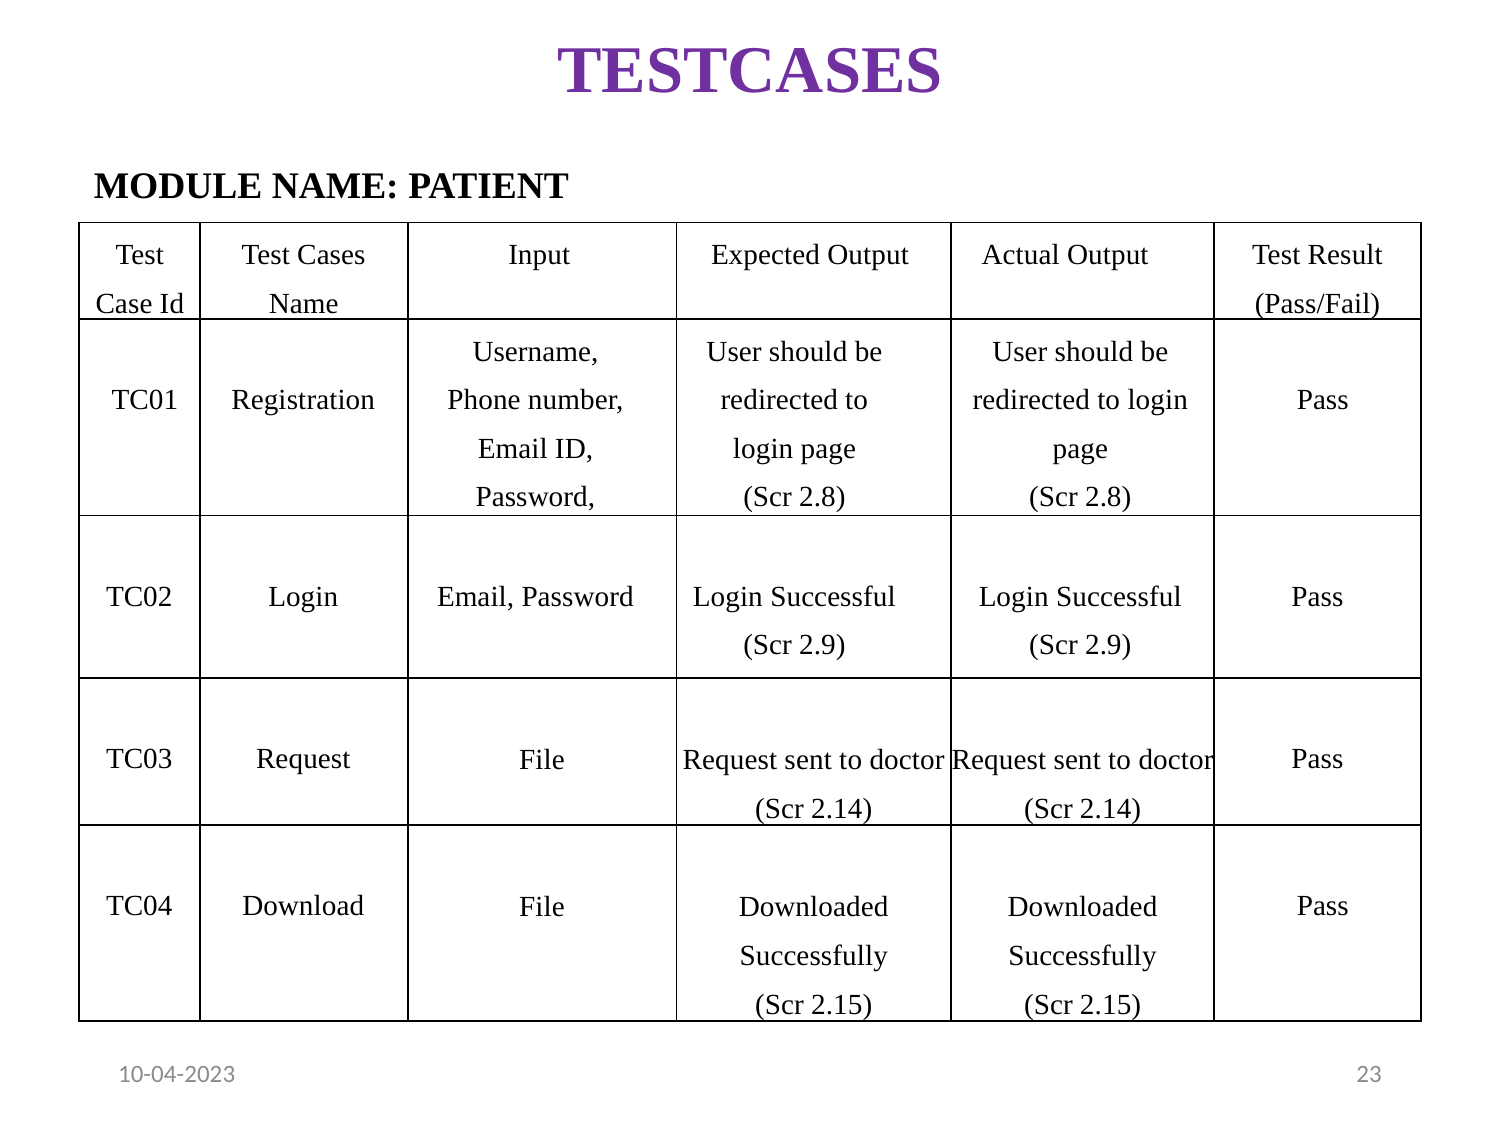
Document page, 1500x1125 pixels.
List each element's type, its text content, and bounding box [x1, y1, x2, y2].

table_cell Downloaded Successfully (Scr 2.15) [952, 826, 1213, 1020]
table_cell Pass [1215, 826, 1420, 1020]
table_cell Downloaded Successfully (Scr 2.15) [677, 826, 950, 1020]
table_cell Registration [201, 320, 407, 515]
table_cell Pass [1215, 679, 1420, 824]
table_cell Request sent to doctor (Scr 2.14) [952, 679, 1213, 824]
table_cell TC02 [80, 516, 199, 677]
table_header Input [409, 223, 676, 318]
table_cell Download [201, 826, 407, 1020]
table_cell File [409, 826, 676, 1020]
table_header Expected Output [677, 223, 950, 318]
table_cell User should be redirected to login page (Scr 2.8) [677, 320, 950, 515]
text_box MODULE NAME: PATIENT [78, 130, 1029, 214]
table_cell File [409, 679, 676, 824]
table_header Test Result (Pass/Fail) [1215, 223, 1420, 318]
title TESTCASES [103, 27, 1397, 115]
table_header Test Case Id [80, 223, 199, 318]
table_cell Login [201, 516, 407, 677]
table_cell Login Successful (Scr 2.9) [677, 516, 950, 677]
table_header Test Cases Name [201, 223, 407, 318]
table_cell Email, Password [409, 516, 676, 677]
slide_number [103, 1042, 441, 1103]
table_cell Pass [1215, 320, 1420, 515]
table_cell Username, Phone number, Email ID, Password, [409, 320, 676, 515]
table_cell Login Successful (Scr 2.9) [952, 516, 1213, 677]
table_cell TC01 [80, 320, 199, 515]
table_cell User should be redirected to login page (Scr 2.8) [952, 320, 1213, 515]
table_cell Request sent to doctor (Scr 2.14) [677, 679, 950, 824]
table_cell Request [201, 679, 407, 824]
table_cell TC03 [80, 679, 199, 824]
table_cell TC04 [80, 826, 199, 1020]
table_cell Pass [1215, 516, 1420, 677]
table_header Actual Output [952, 223, 1213, 318]
slide_number 23 [1059, 1042, 1397, 1103]
